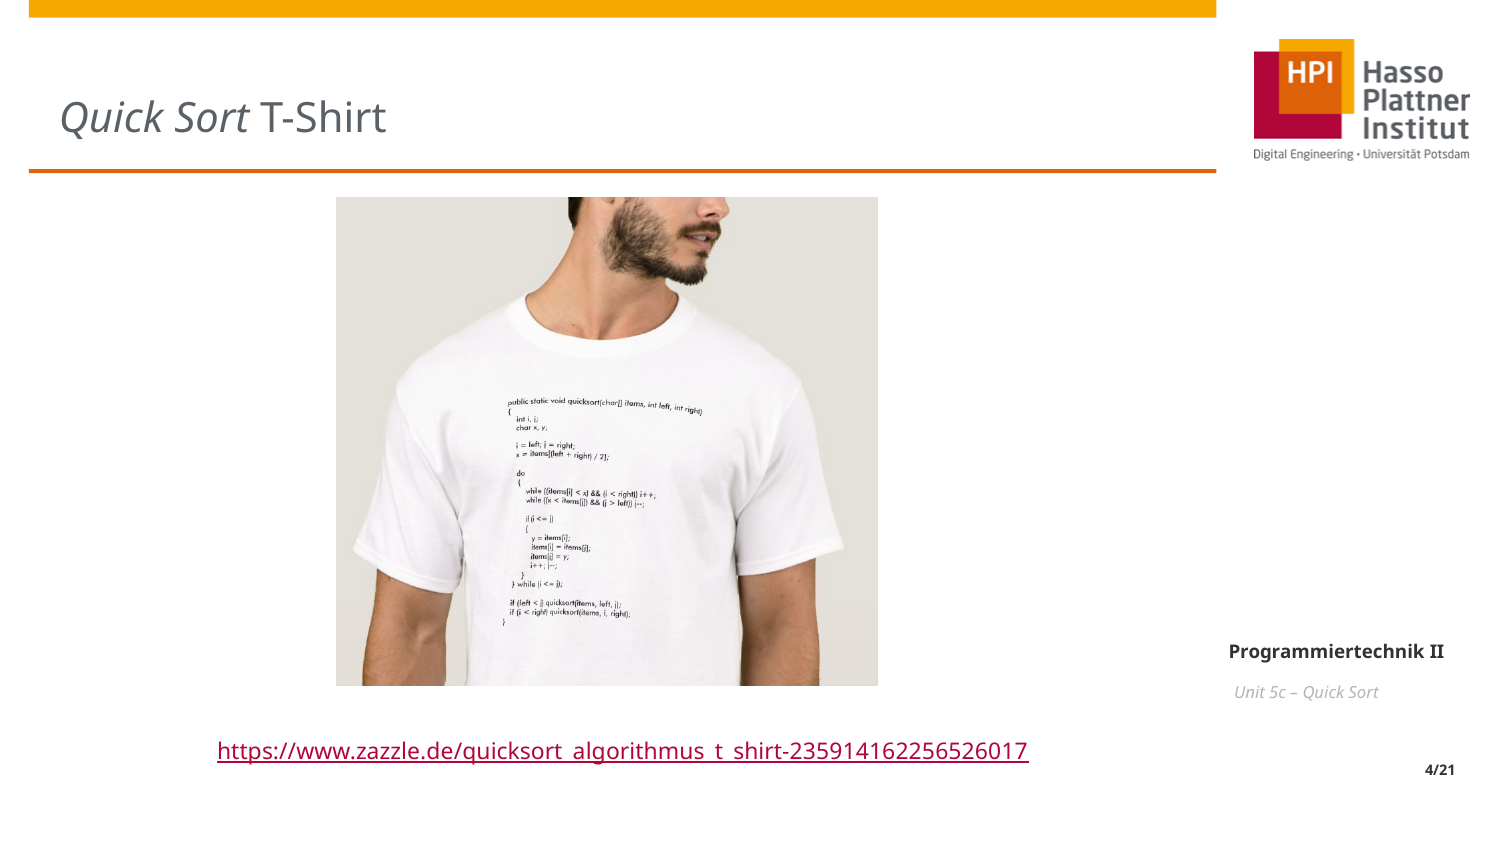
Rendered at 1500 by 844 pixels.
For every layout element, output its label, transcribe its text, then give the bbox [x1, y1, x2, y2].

title Quick Sort T-Shirt [58, 17, 1187, 170]
picture [1254, 39, 1470, 161]
picture [336, 197, 878, 686]
list https://www.zazzle.de/quicksort_algorithmus_t_shirt-235914162256526017 [58, 728, 1187, 788]
